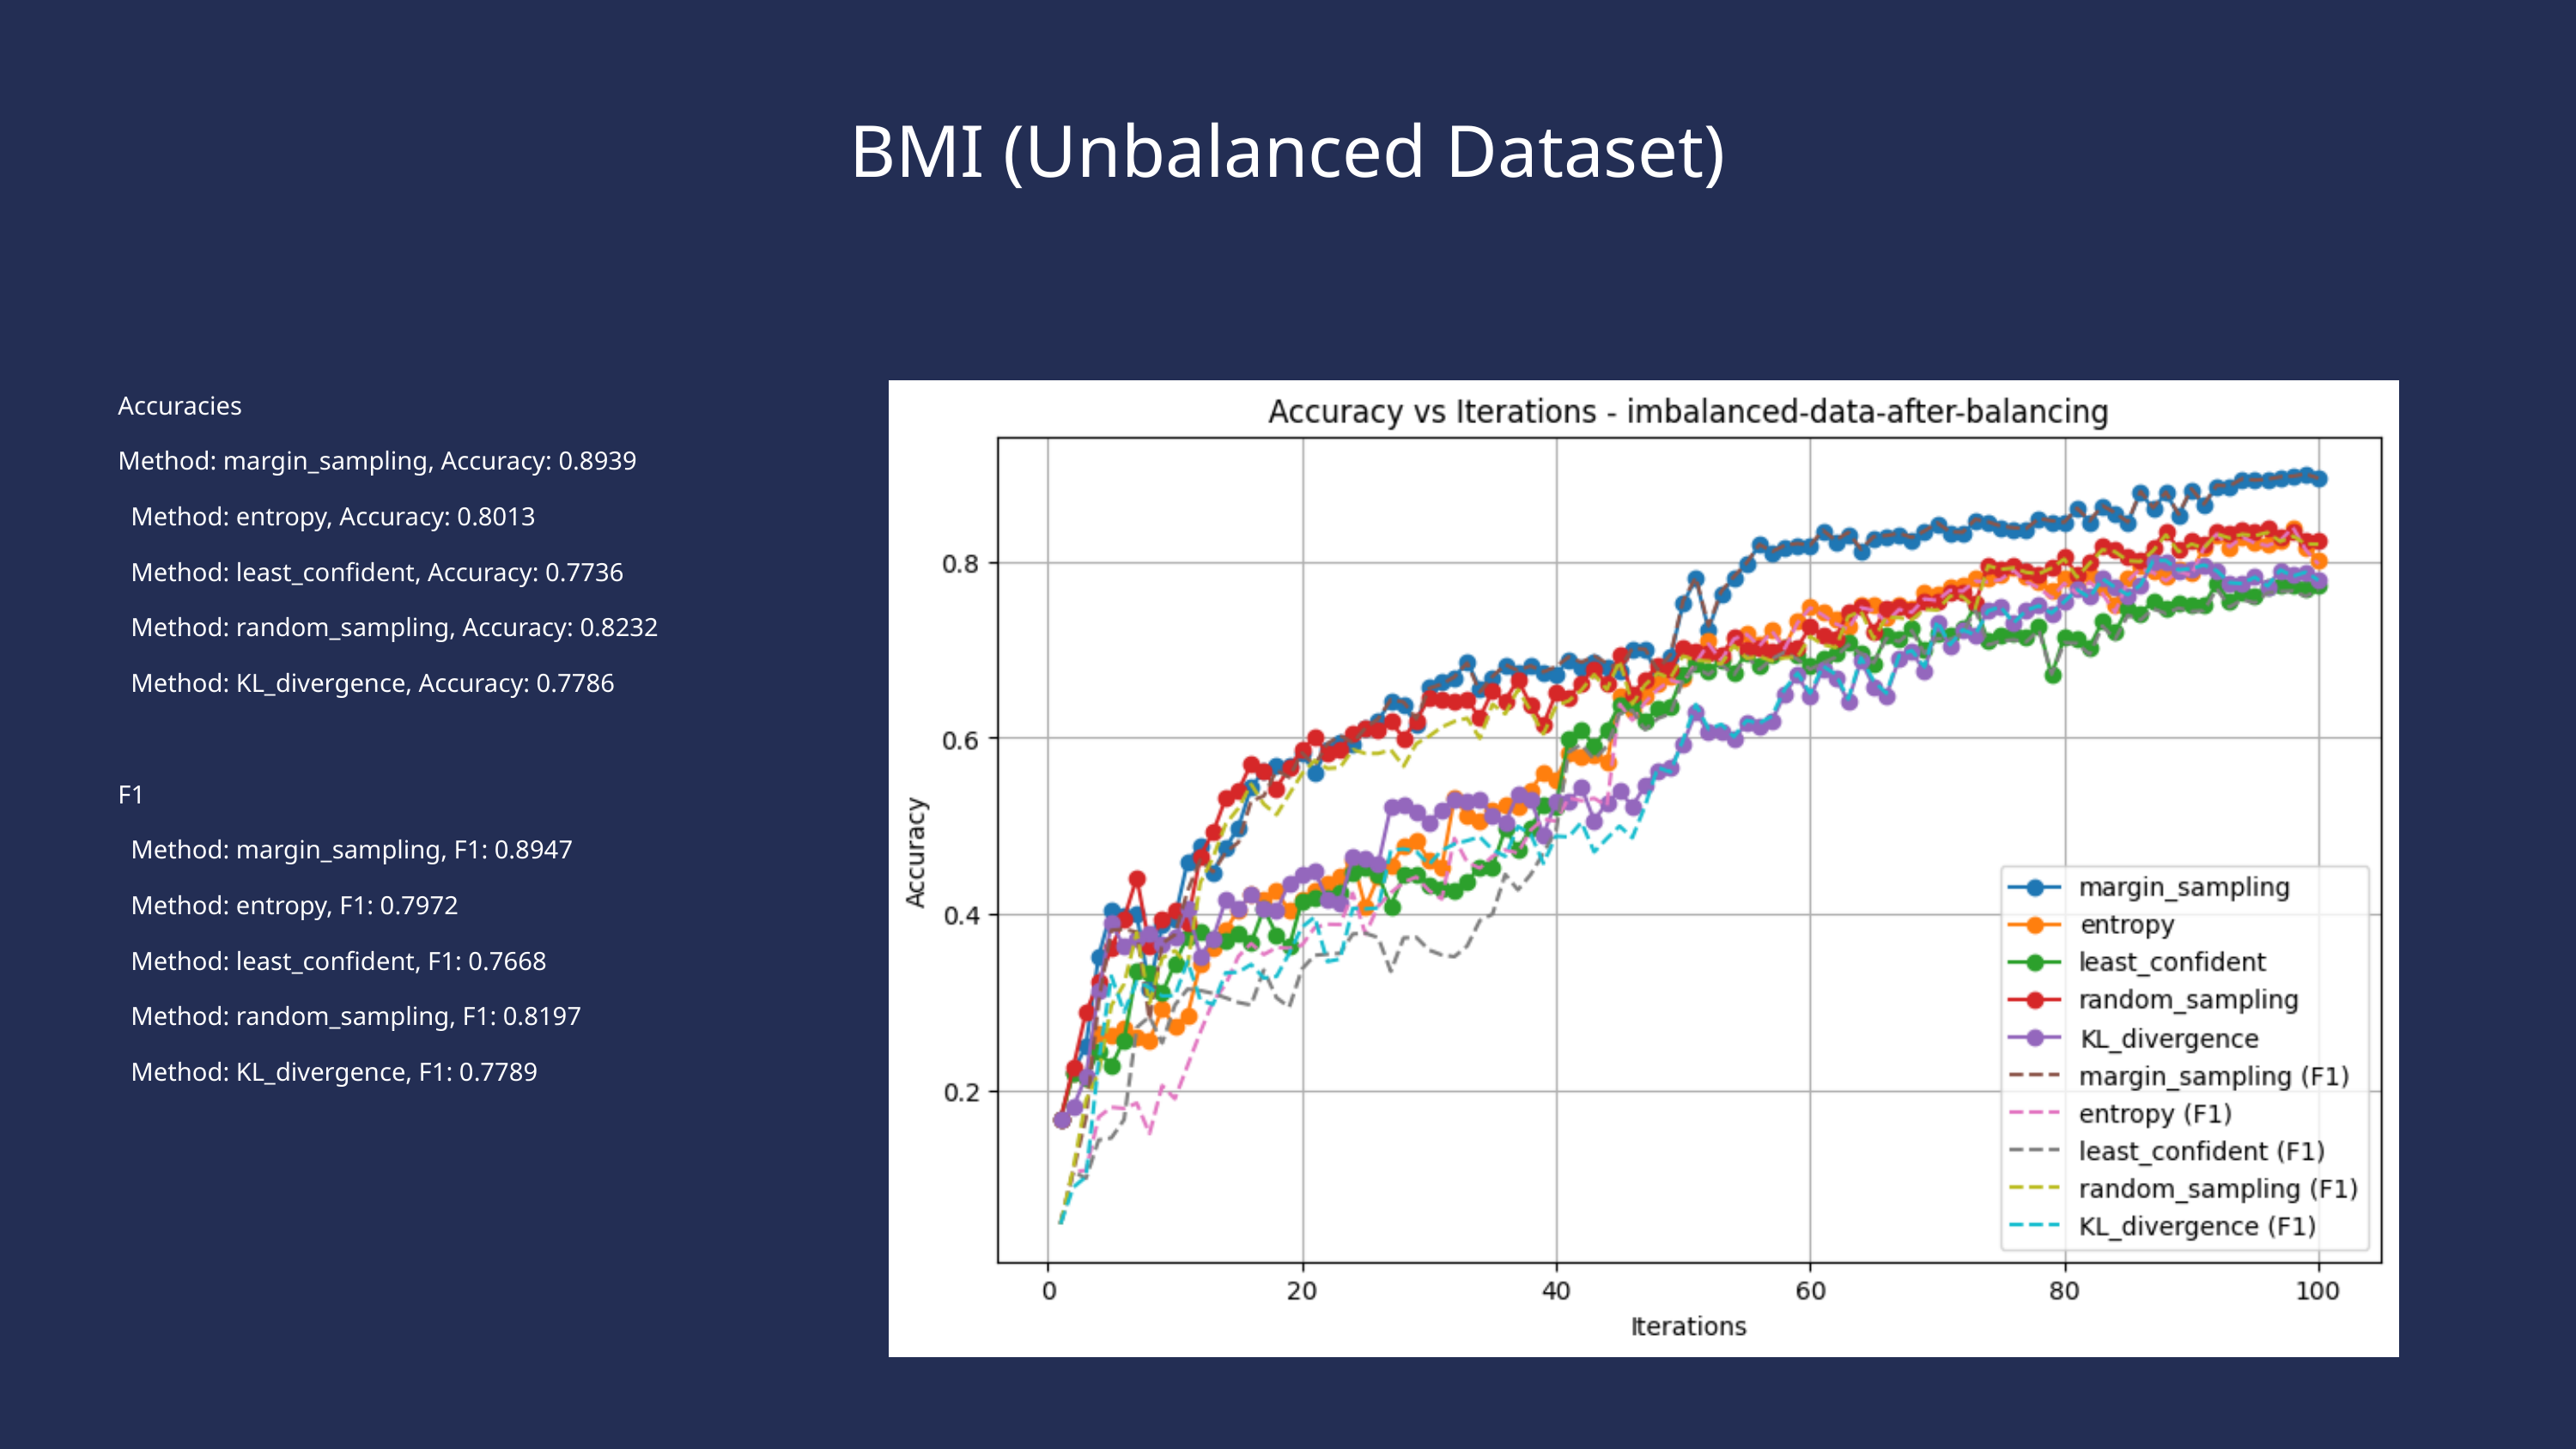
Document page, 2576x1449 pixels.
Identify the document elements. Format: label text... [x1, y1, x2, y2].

text_box Accuracies Method: margin_sampling, Accuracy: 0.8939 Method: entropy, Accuracy: 0.8013 Method: least_confident, Accuracy: 0.7736 Method: random_sampling, Accuracy: 0.8232 Method: KL_divergence, Accuracy: 0.7786 F1 Method: margin_sampling, F1: 0.8947 Method: entropy, F1: 0.7972 Method: least_confident, F1: 0.7668 Method: random_sampling, F1: 0.8197 Method: KL_divergence, F1: 0.7789 [118, 364, 1233, 1087]
picture [888, 380, 2399, 1357]
text_box BMI (Unbalanced Dataset) [744, 91, 1832, 192]
